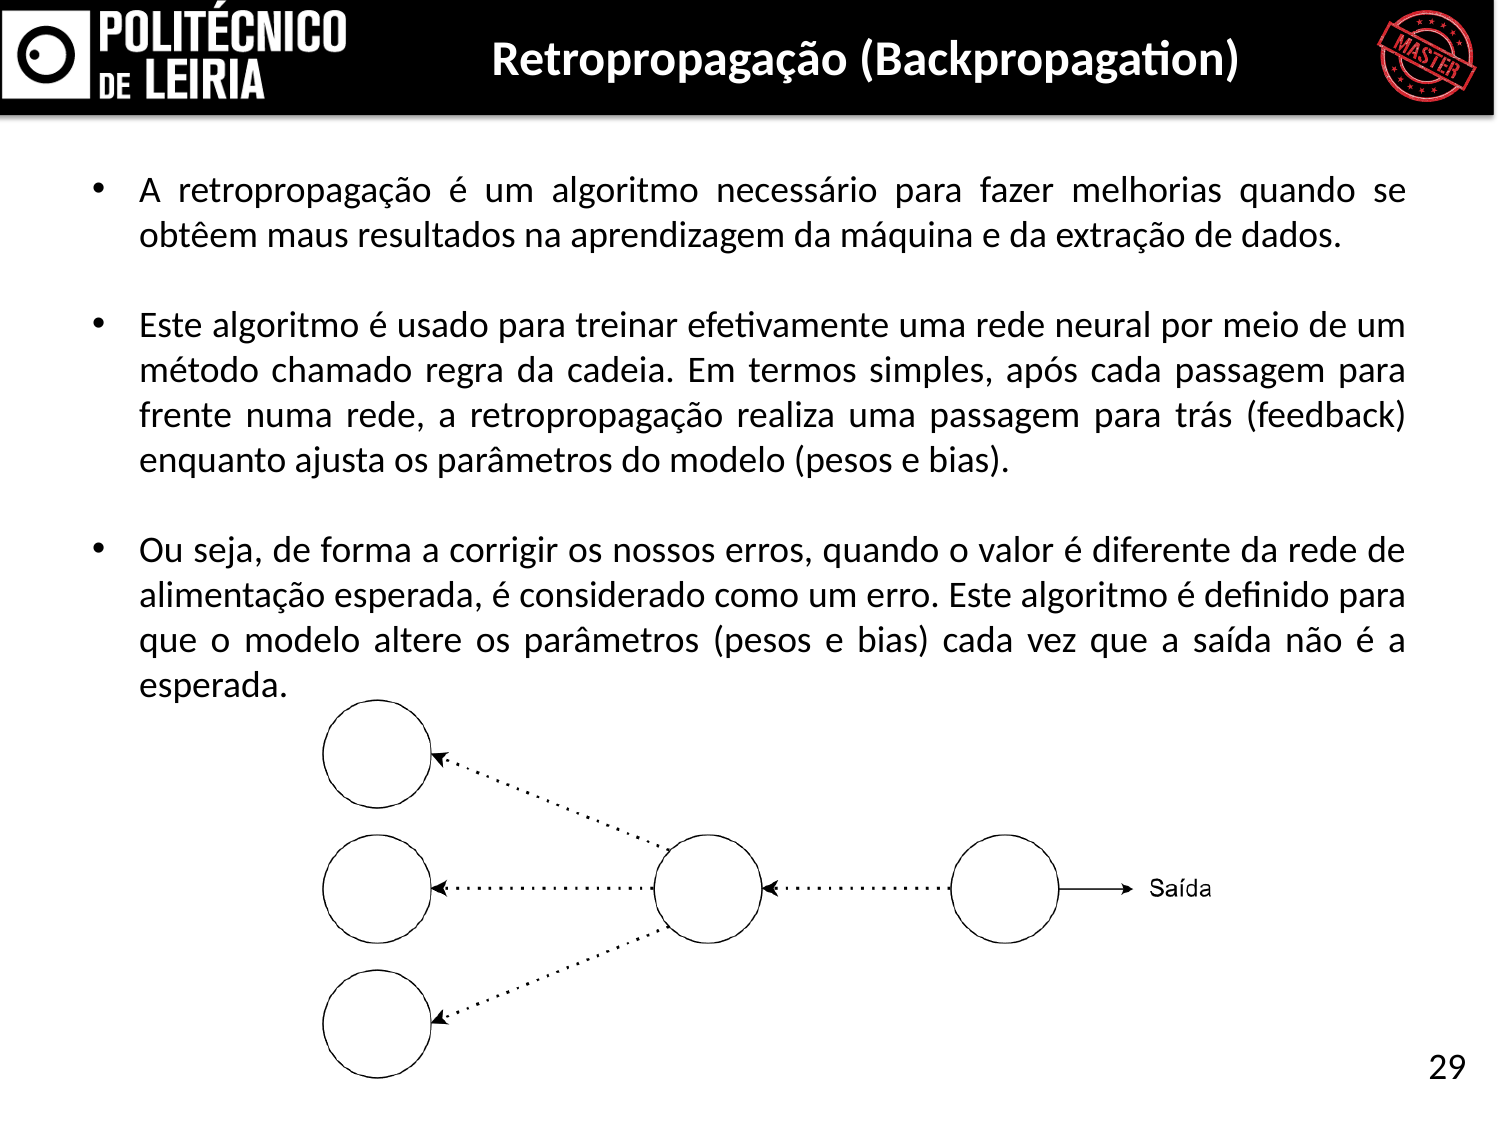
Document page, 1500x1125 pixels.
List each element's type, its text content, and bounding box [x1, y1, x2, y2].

text_box A retropropagação é um algoritmo necessário para fazer melhorias quando se obtêem maus resultados na aprendizagem da máquina e da extração de dados. Este algoritmo é usado para treinar efetivamente uma rede neural por meio de um método chamado regra da cadeia. Em termos simples, após cada passagem para frente numa rede, a retropropagação realiza uma passagem para trás (feedback) enquanto ajusta os parâmetros do modelo (pesos e bias). Ou seja, de forma a corrigir os nossos erros, quando o valor é diferente da rede de alimentação esperada, é considerado como um erro. Este algoritmo é definido para que o modelo altere os parâmetros (pesos e bias) cada vez que a saída não é a esperada. [77, 157, 1423, 713]
text_box 29 [1413, 1034, 1482, 1095]
text_box Retropropagação (Backpropagation) [349, 9, 1384, 120]
picture [0, 0, 1500, 136]
picture [270, 676, 1230, 1116]
